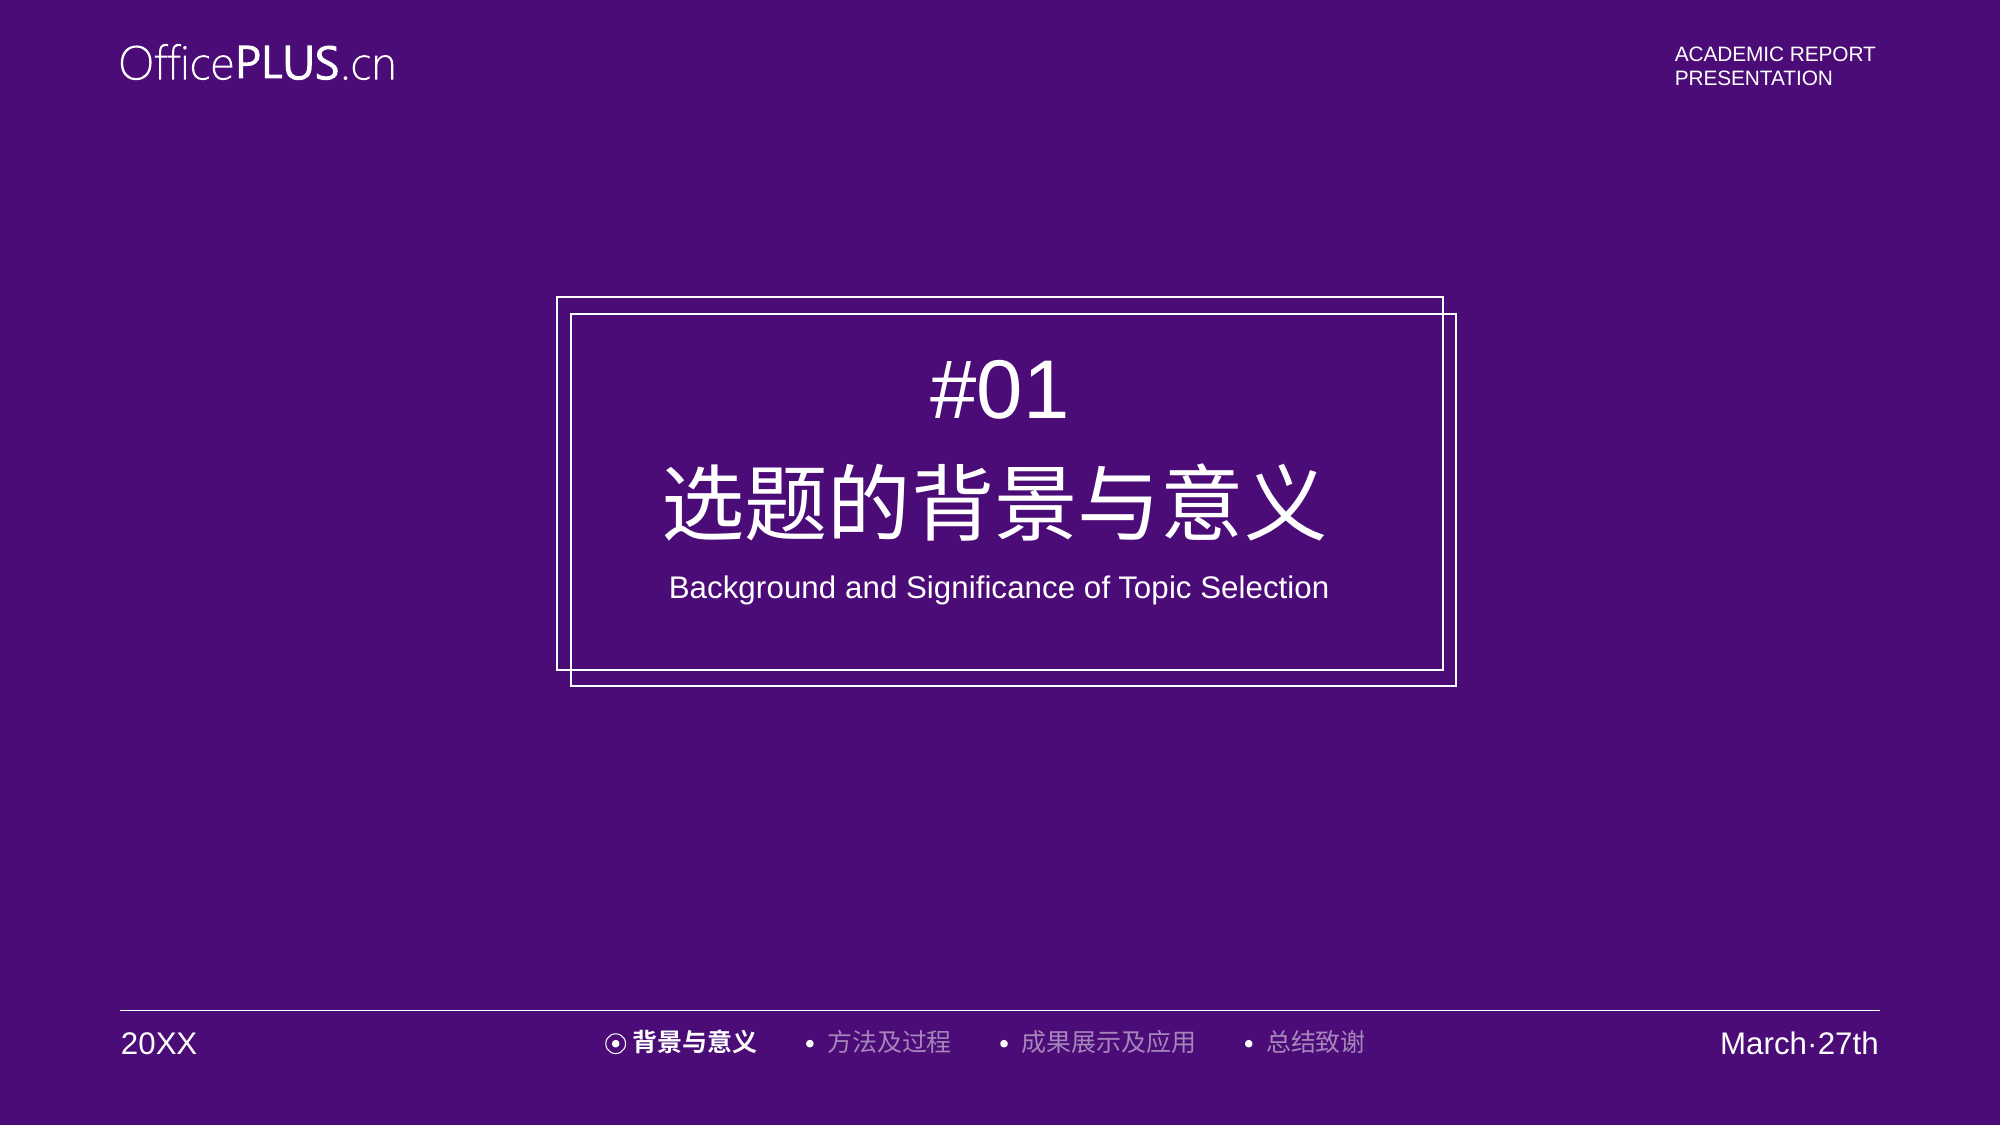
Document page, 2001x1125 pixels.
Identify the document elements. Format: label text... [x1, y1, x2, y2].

text_box [999, 1038, 1009, 1049]
text_box 总结致谢 [1265, 1026, 1367, 1058]
text_box [604, 1032, 627, 1055]
text_box 背景与意义 [632, 1026, 760, 1058]
text_box [1243, 1038, 1254, 1049]
list 20XX [120, 1023, 199, 1062]
text_box [570, 313, 1457, 687]
list March·27th [1719, 1023, 1880, 1062]
text_box [556, 296, 1444, 671]
text_box [805, 1038, 815, 1049]
text_box 方法及过程 [827, 1026, 954, 1058]
text_box 成果展示及应用 [1021, 1026, 1198, 1058]
